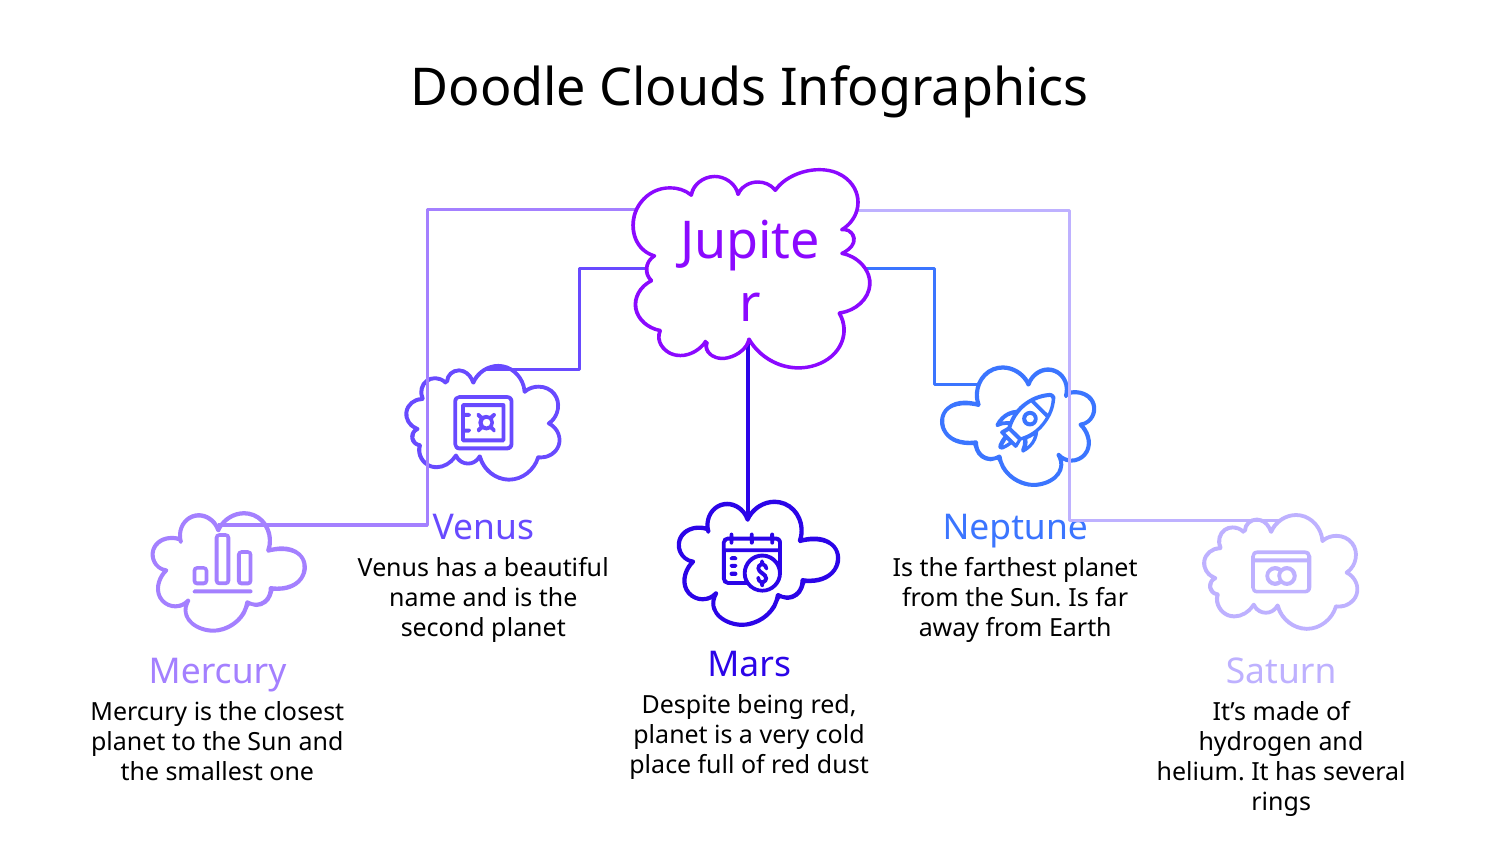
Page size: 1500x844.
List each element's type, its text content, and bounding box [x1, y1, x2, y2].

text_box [642, 378, 852, 777]
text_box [192, 532, 253, 594]
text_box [74, 209, 638, 783]
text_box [857, 210, 1424, 783]
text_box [453, 394, 514, 451]
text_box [627, 168, 873, 370]
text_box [721, 532, 783, 593]
title Doodle Clouds Infographics [67, 38, 1433, 133]
